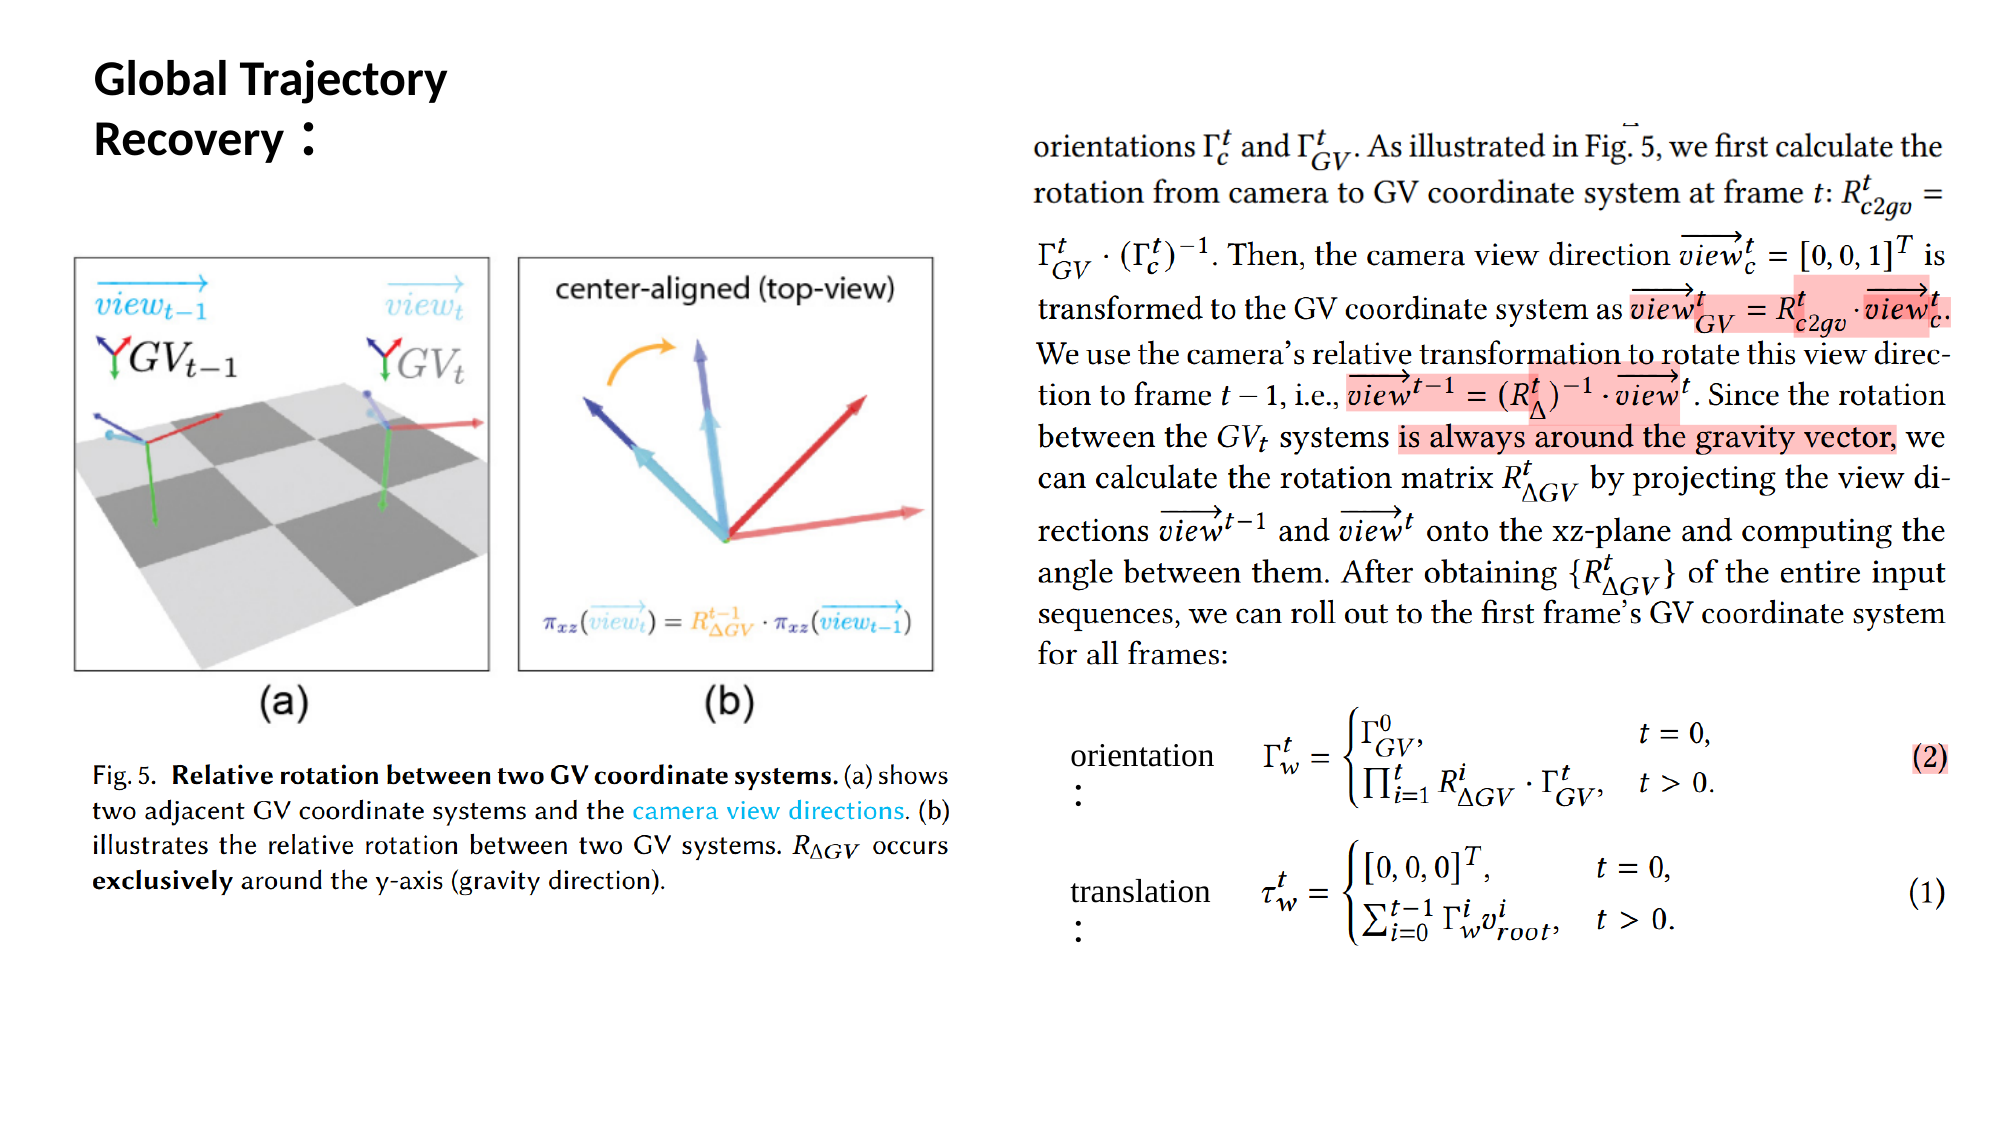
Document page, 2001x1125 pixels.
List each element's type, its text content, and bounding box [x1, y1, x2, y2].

text_box Global Trajectory Recovery： [79, 37, 691, 173]
picture [1016, 122, 1960, 232]
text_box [991, 223, 1966, 963]
picture [64, 758, 962, 908]
picture [64, 216, 950, 729]
